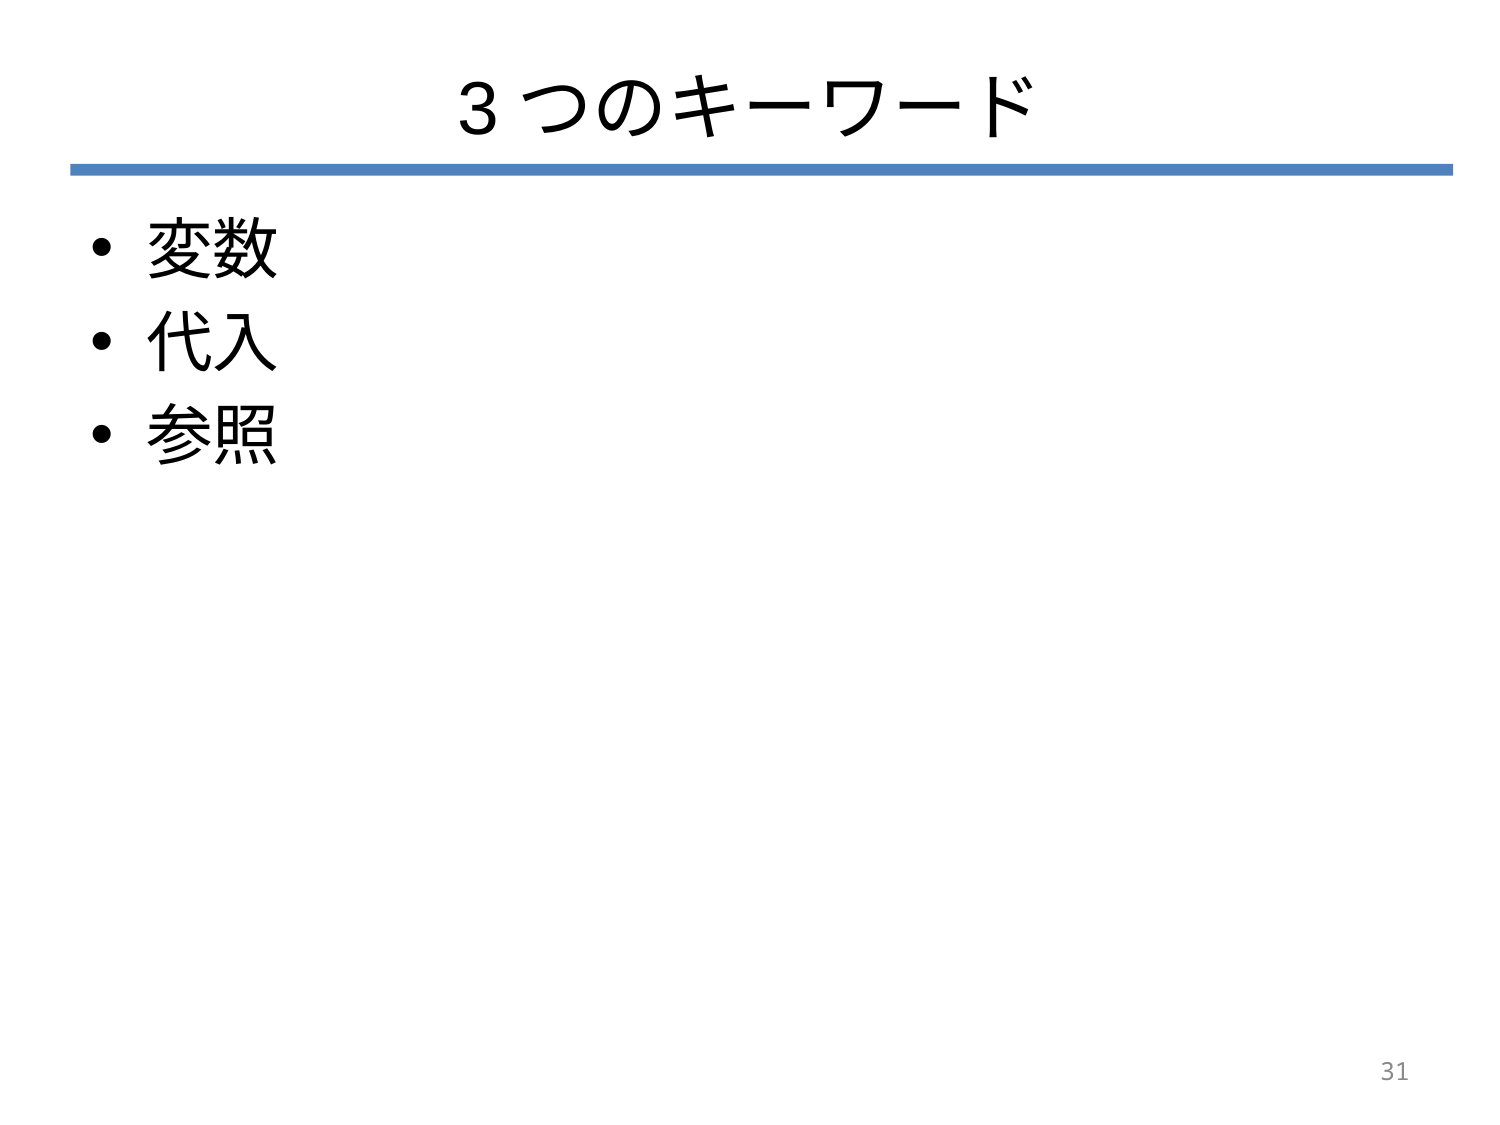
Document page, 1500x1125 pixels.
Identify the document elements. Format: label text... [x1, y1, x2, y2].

slide_number 31 [1074, 1042, 1425, 1103]
list 変数 代入 参照 [75, 199, 1425, 1020]
title 3つのキーワード [75, 45, 1425, 164]
